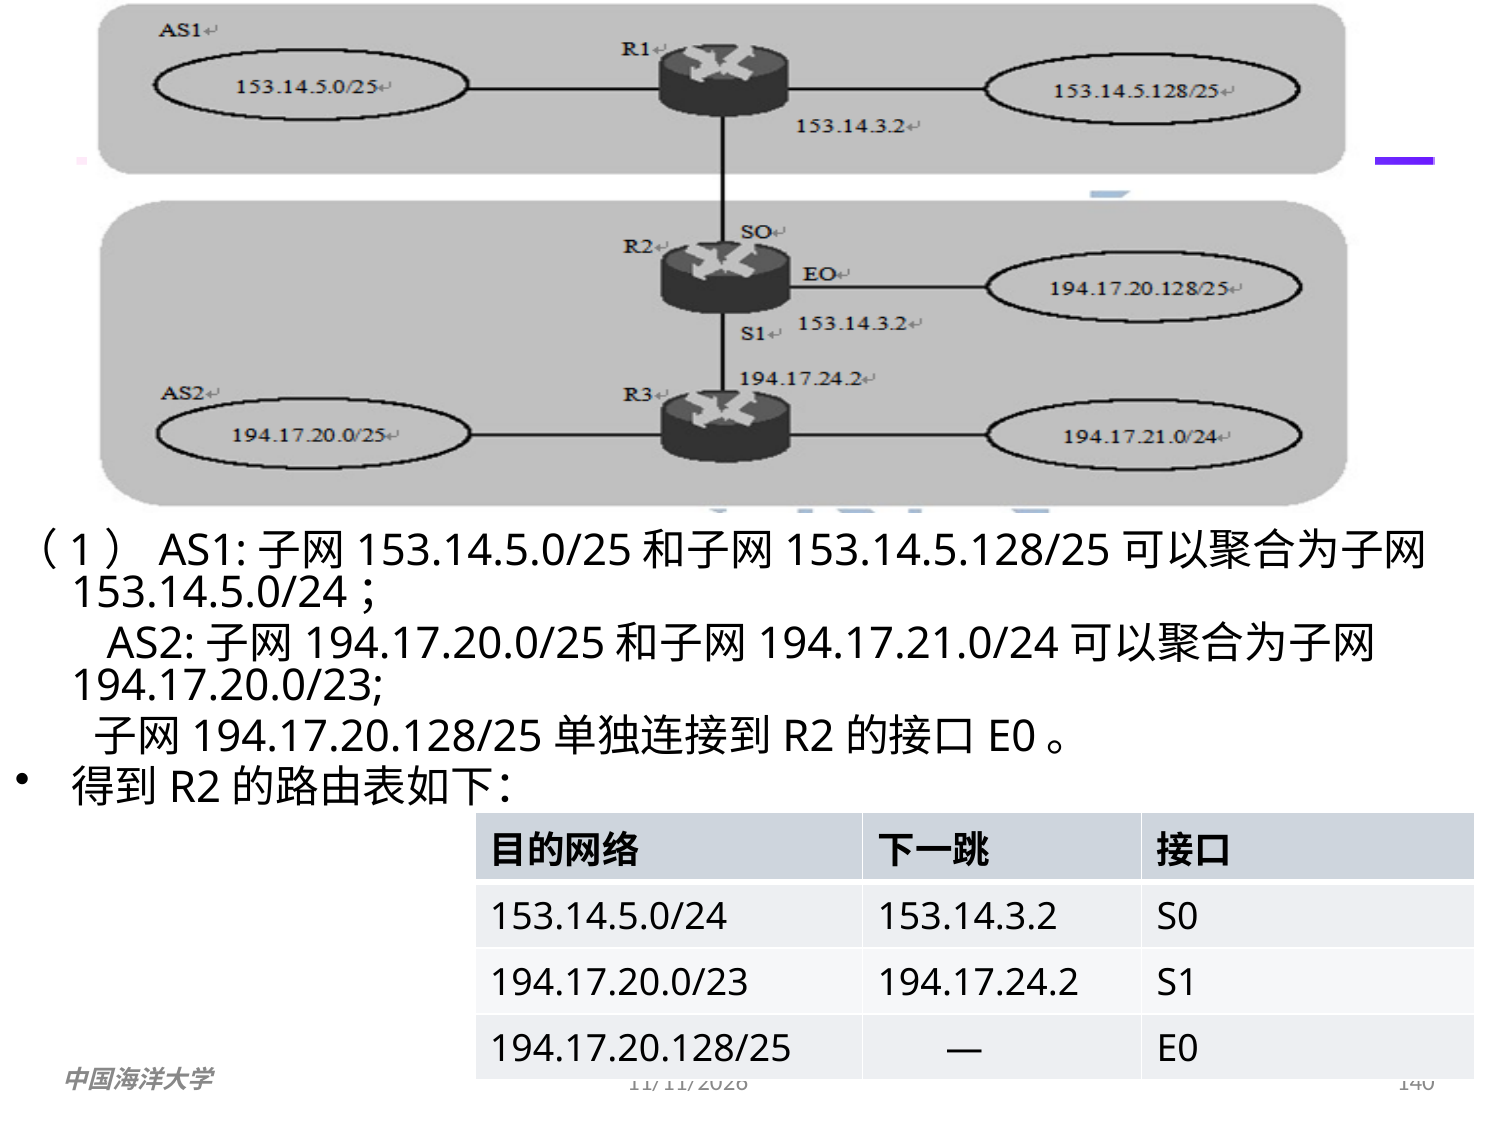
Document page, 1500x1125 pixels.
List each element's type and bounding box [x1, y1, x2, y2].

picture [76, 0, 1435, 513]
table_cell [476, 1015, 862, 1079]
table_header [476, 813, 862, 879]
table_header [1142, 813, 1474, 879]
table_cell [1142, 949, 1474, 1013]
table_cell [476, 885, 862, 947]
table_cell [1142, 885, 1474, 947]
table_header [863, 813, 1141, 879]
table_cell [863, 1015, 1141, 1079]
table_cell [863, 949, 1141, 1013]
table_cell [863, 885, 1141, 947]
text_box [0, 525, 1500, 1125]
table_cell [1142, 1015, 1474, 1079]
table_cell [476, 949, 862, 1013]
